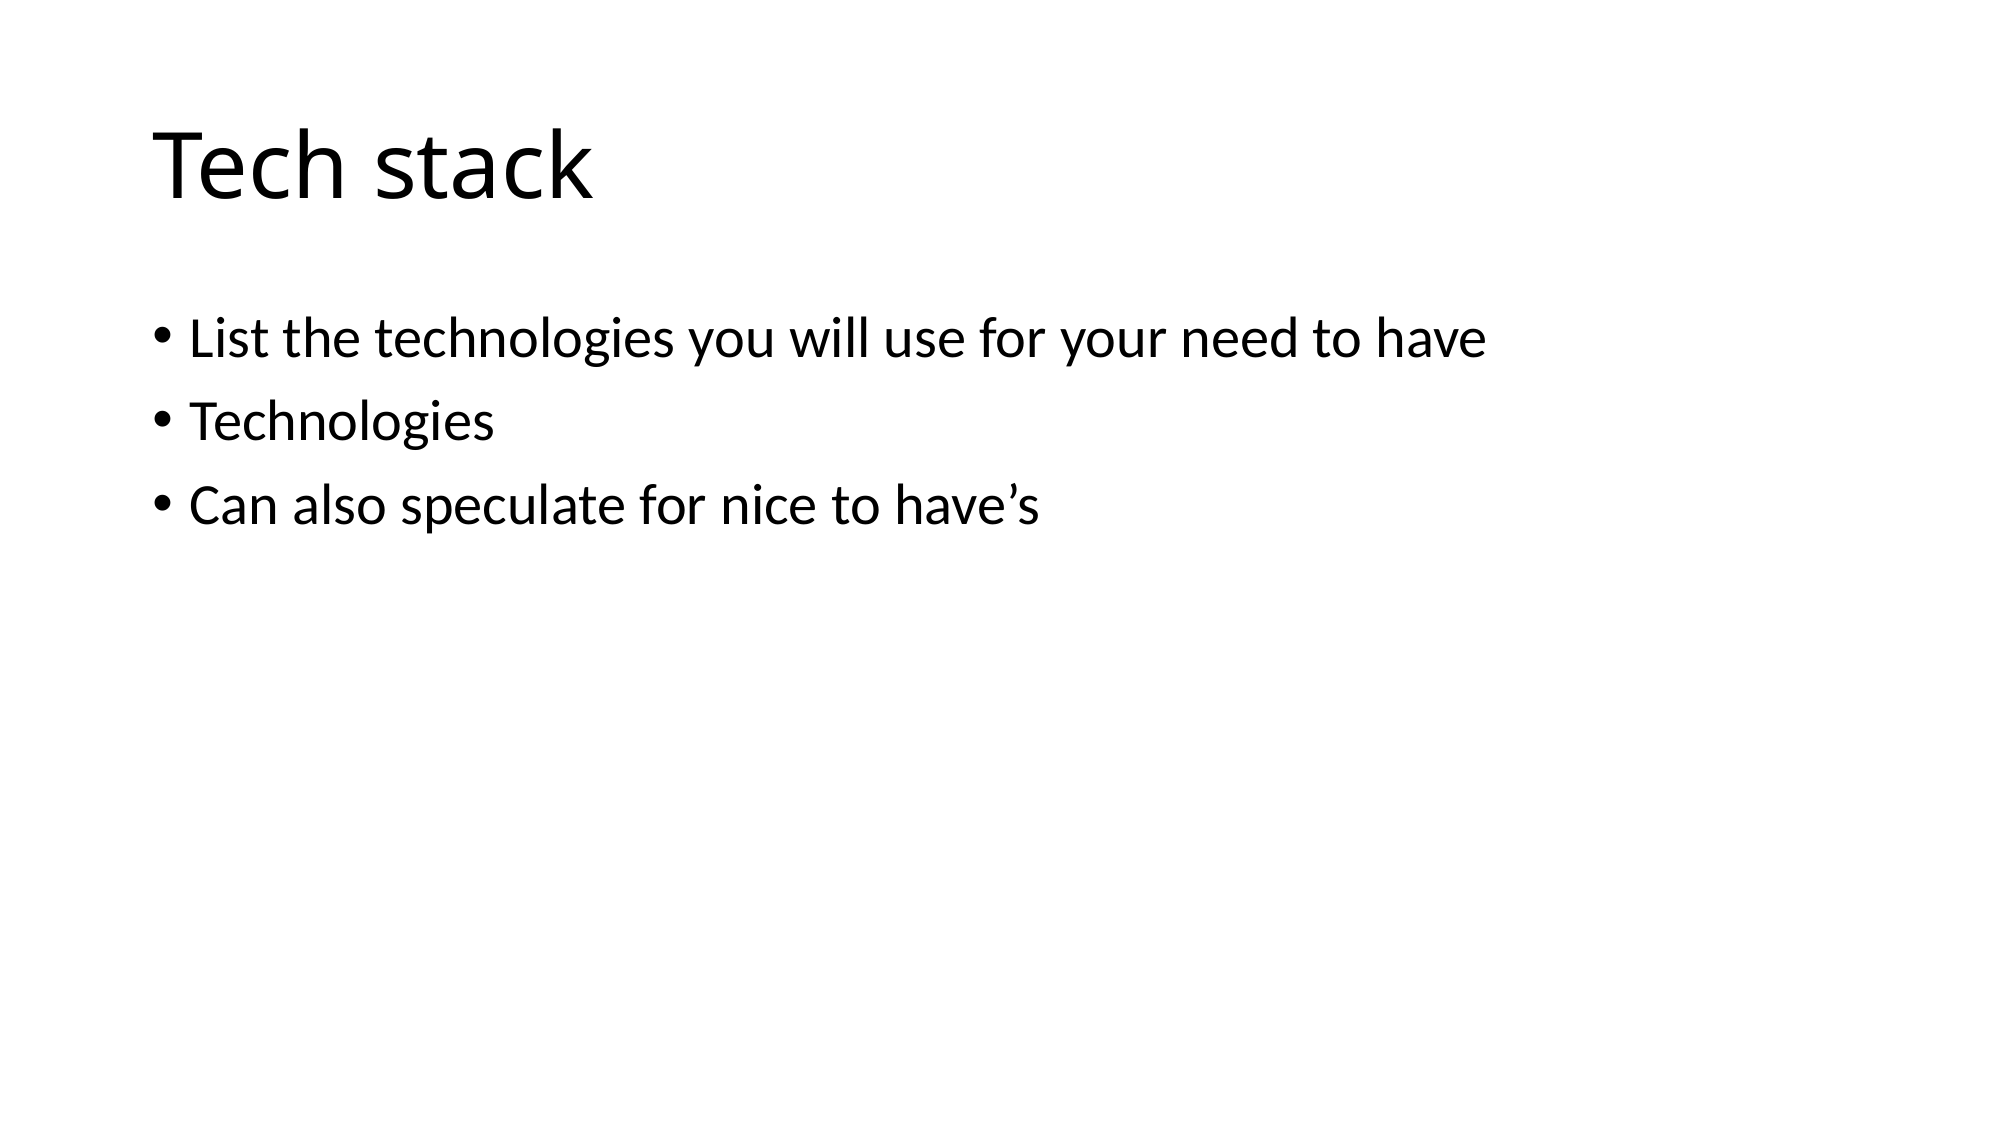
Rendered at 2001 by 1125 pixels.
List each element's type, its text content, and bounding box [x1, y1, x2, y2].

title Tech stack [137, 59, 1863, 278]
list List the technologies you will use for your need to have Technologies Can also speculate for nice to have’s [137, 299, 1863, 1014]
